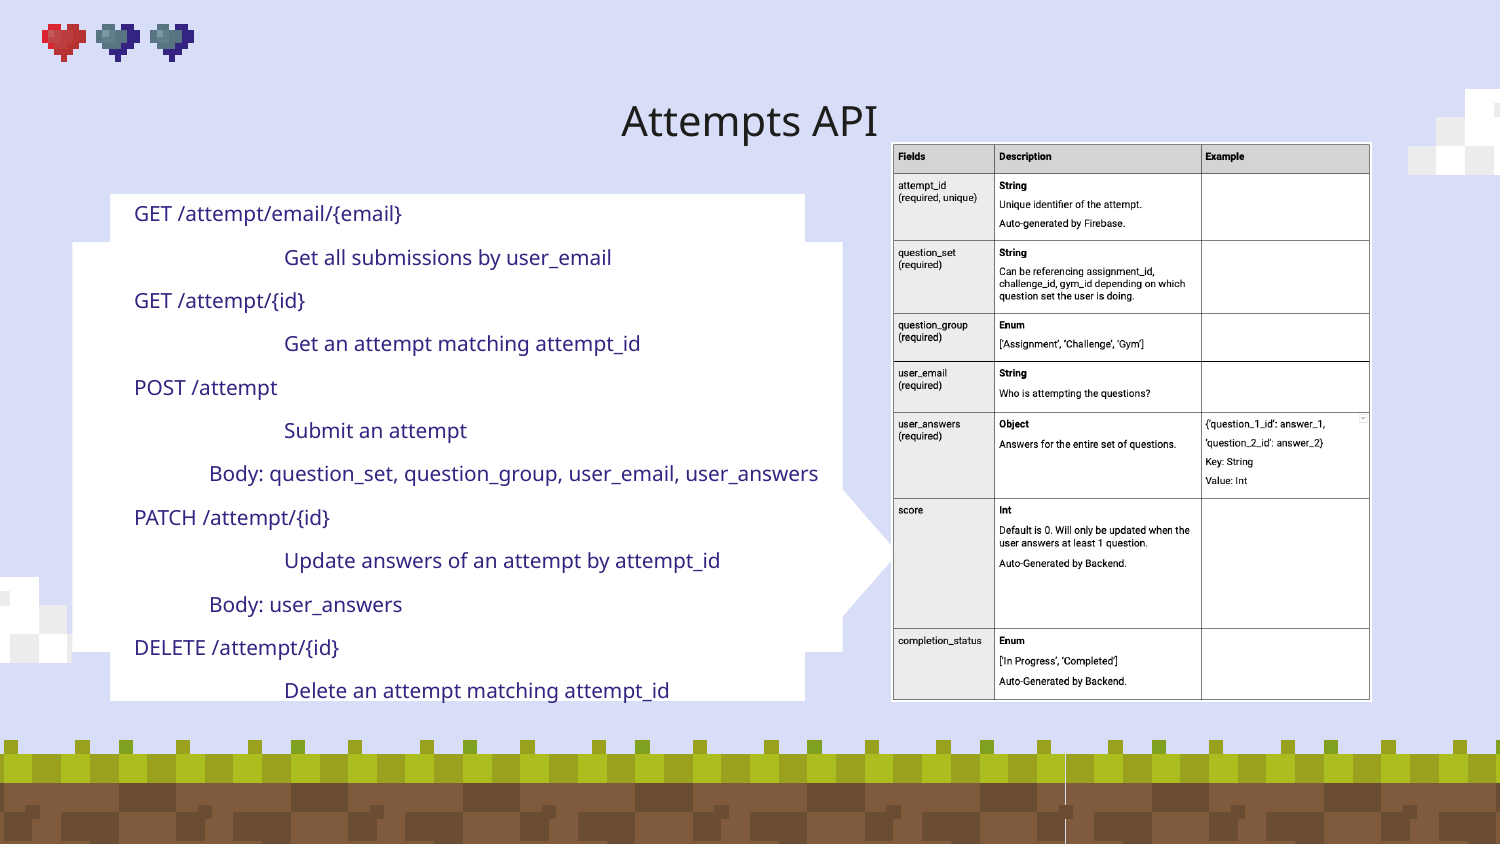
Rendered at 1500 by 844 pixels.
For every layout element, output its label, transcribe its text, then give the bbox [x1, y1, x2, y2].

picture [891, 141, 1372, 702]
title Attempts API [118, 72, 1382, 167]
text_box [880, 237, 886, 607]
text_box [71, 192, 844, 702]
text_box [1376, 237, 1383, 607]
